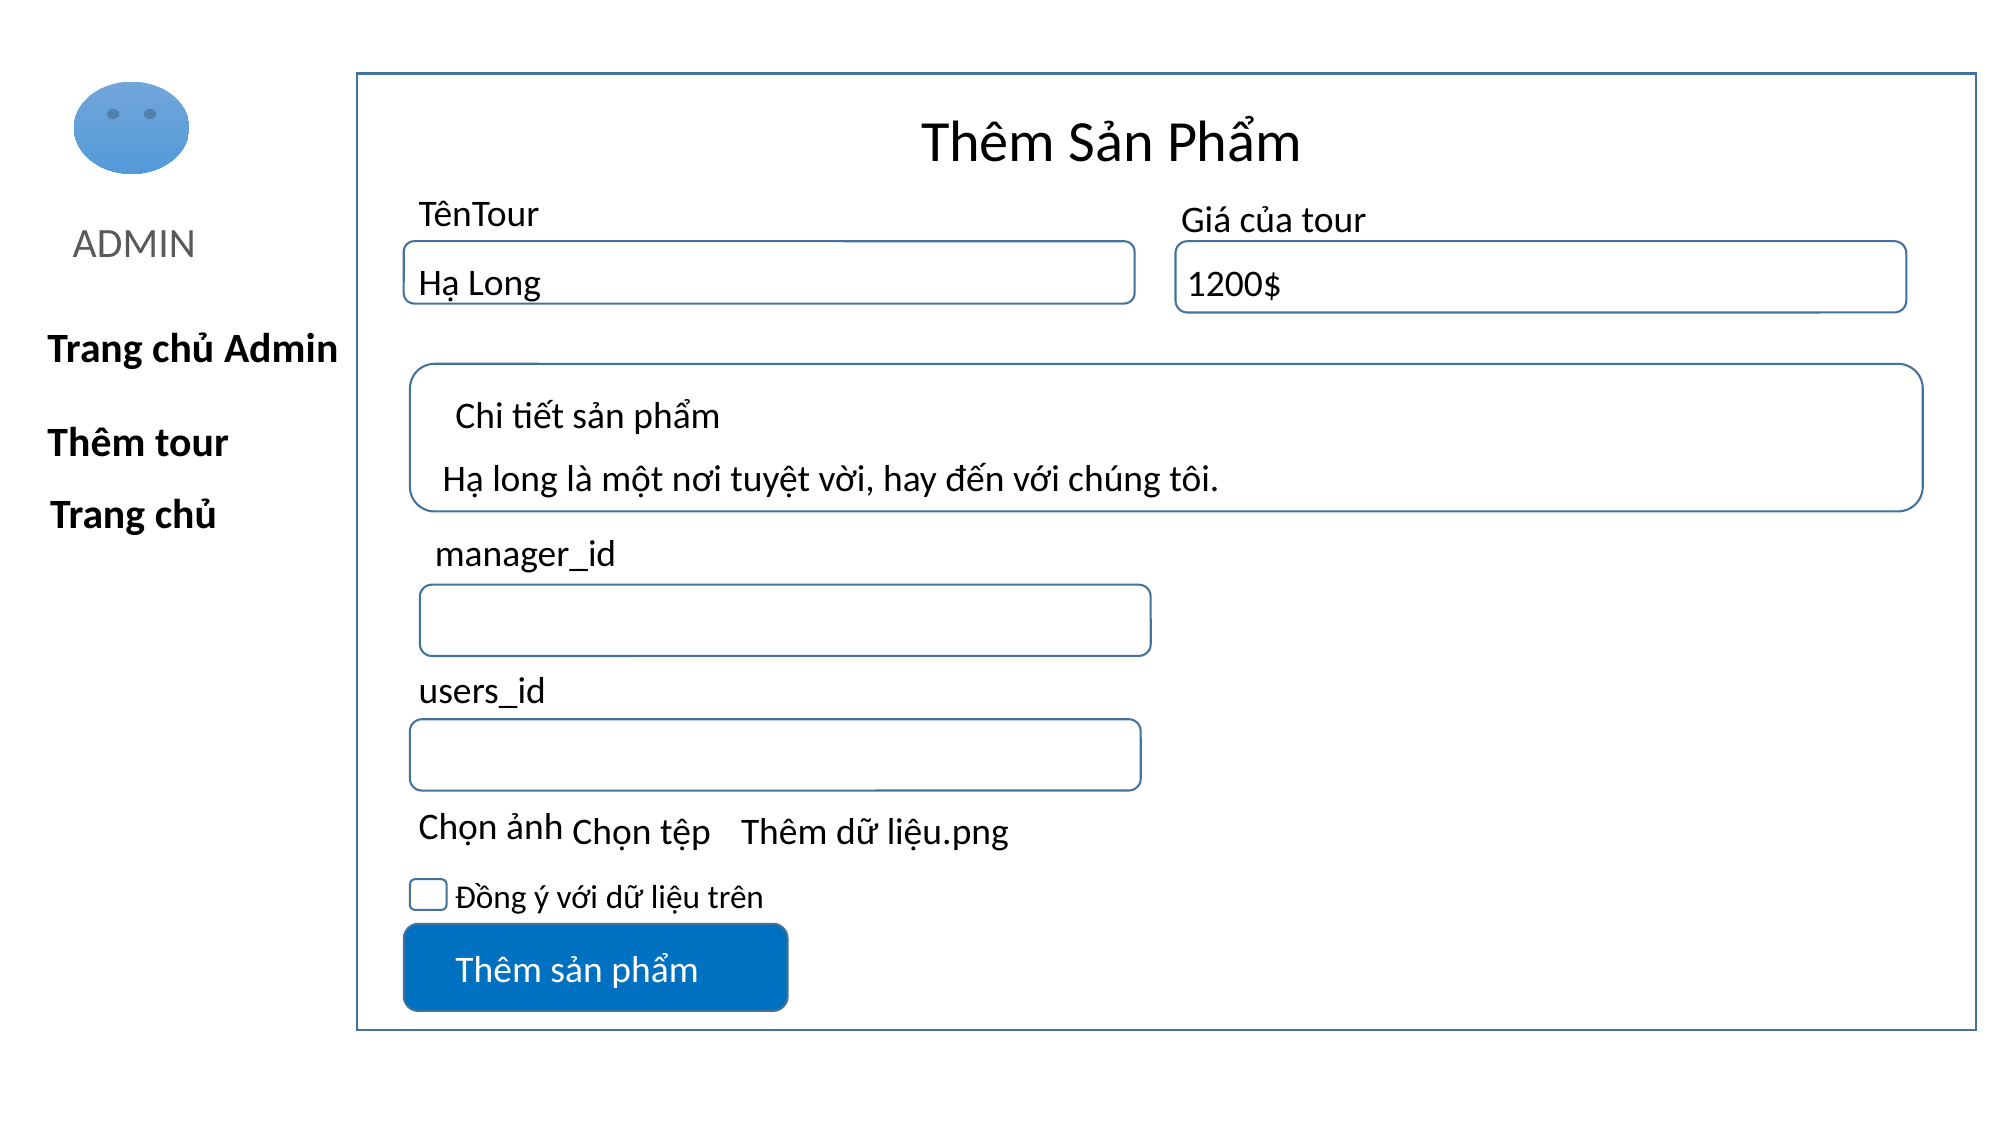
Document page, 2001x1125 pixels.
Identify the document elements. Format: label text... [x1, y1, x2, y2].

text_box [356, 73, 1976, 1030]
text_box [32, 81, 363, 473]
text_box Trang chủ [35, 479, 356, 563]
